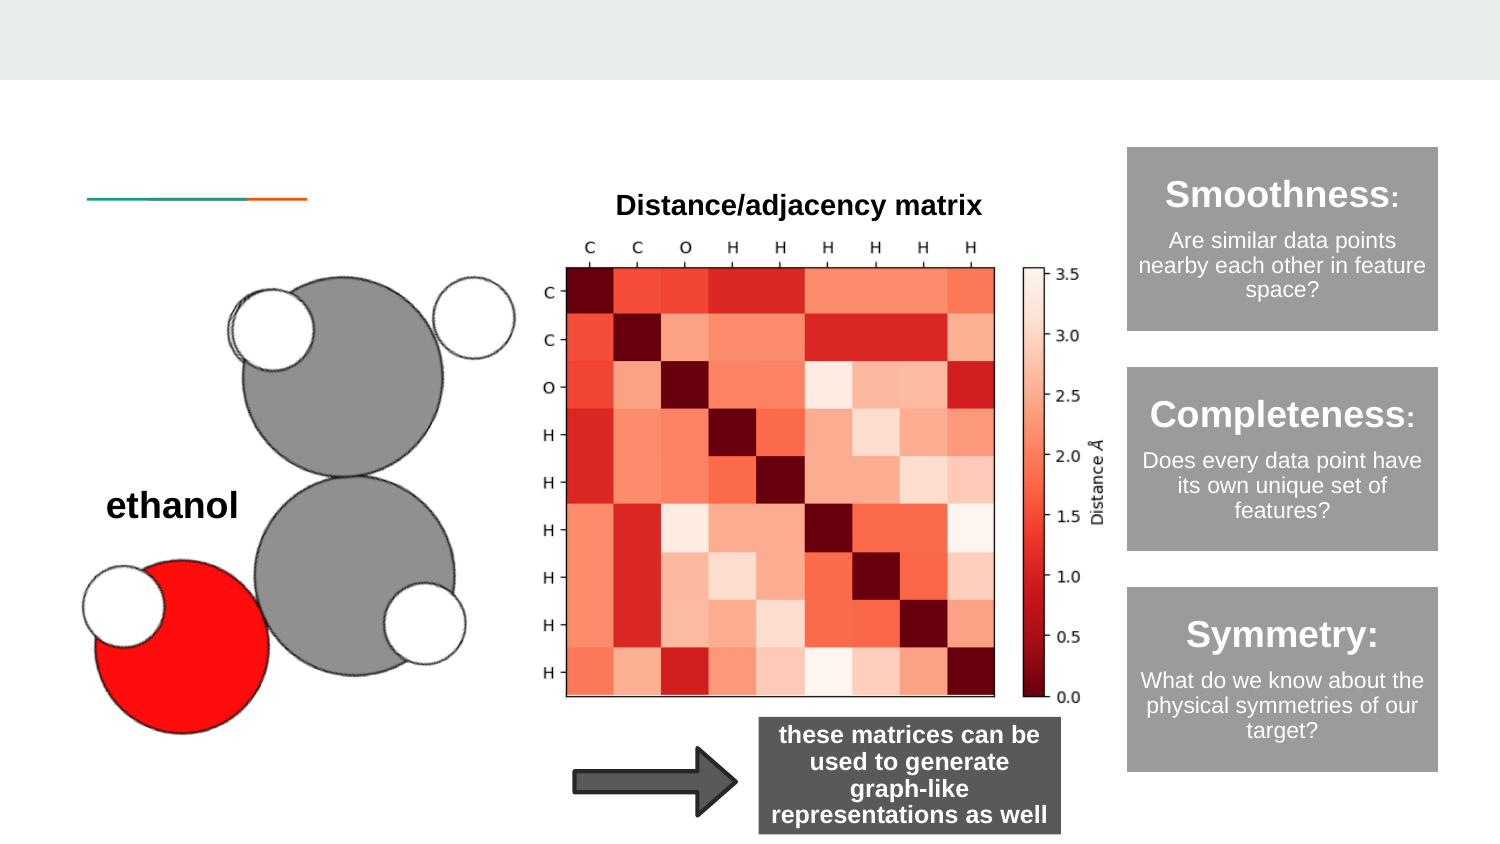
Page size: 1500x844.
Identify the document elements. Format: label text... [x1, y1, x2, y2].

picture [2, 146, 1118, 844]
text_box [572, 746, 739, 818]
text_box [758, 716, 1062, 835]
text_box Distance/adjacency matrix [553, 178, 1045, 227]
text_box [1102, 144, 1463, 775]
